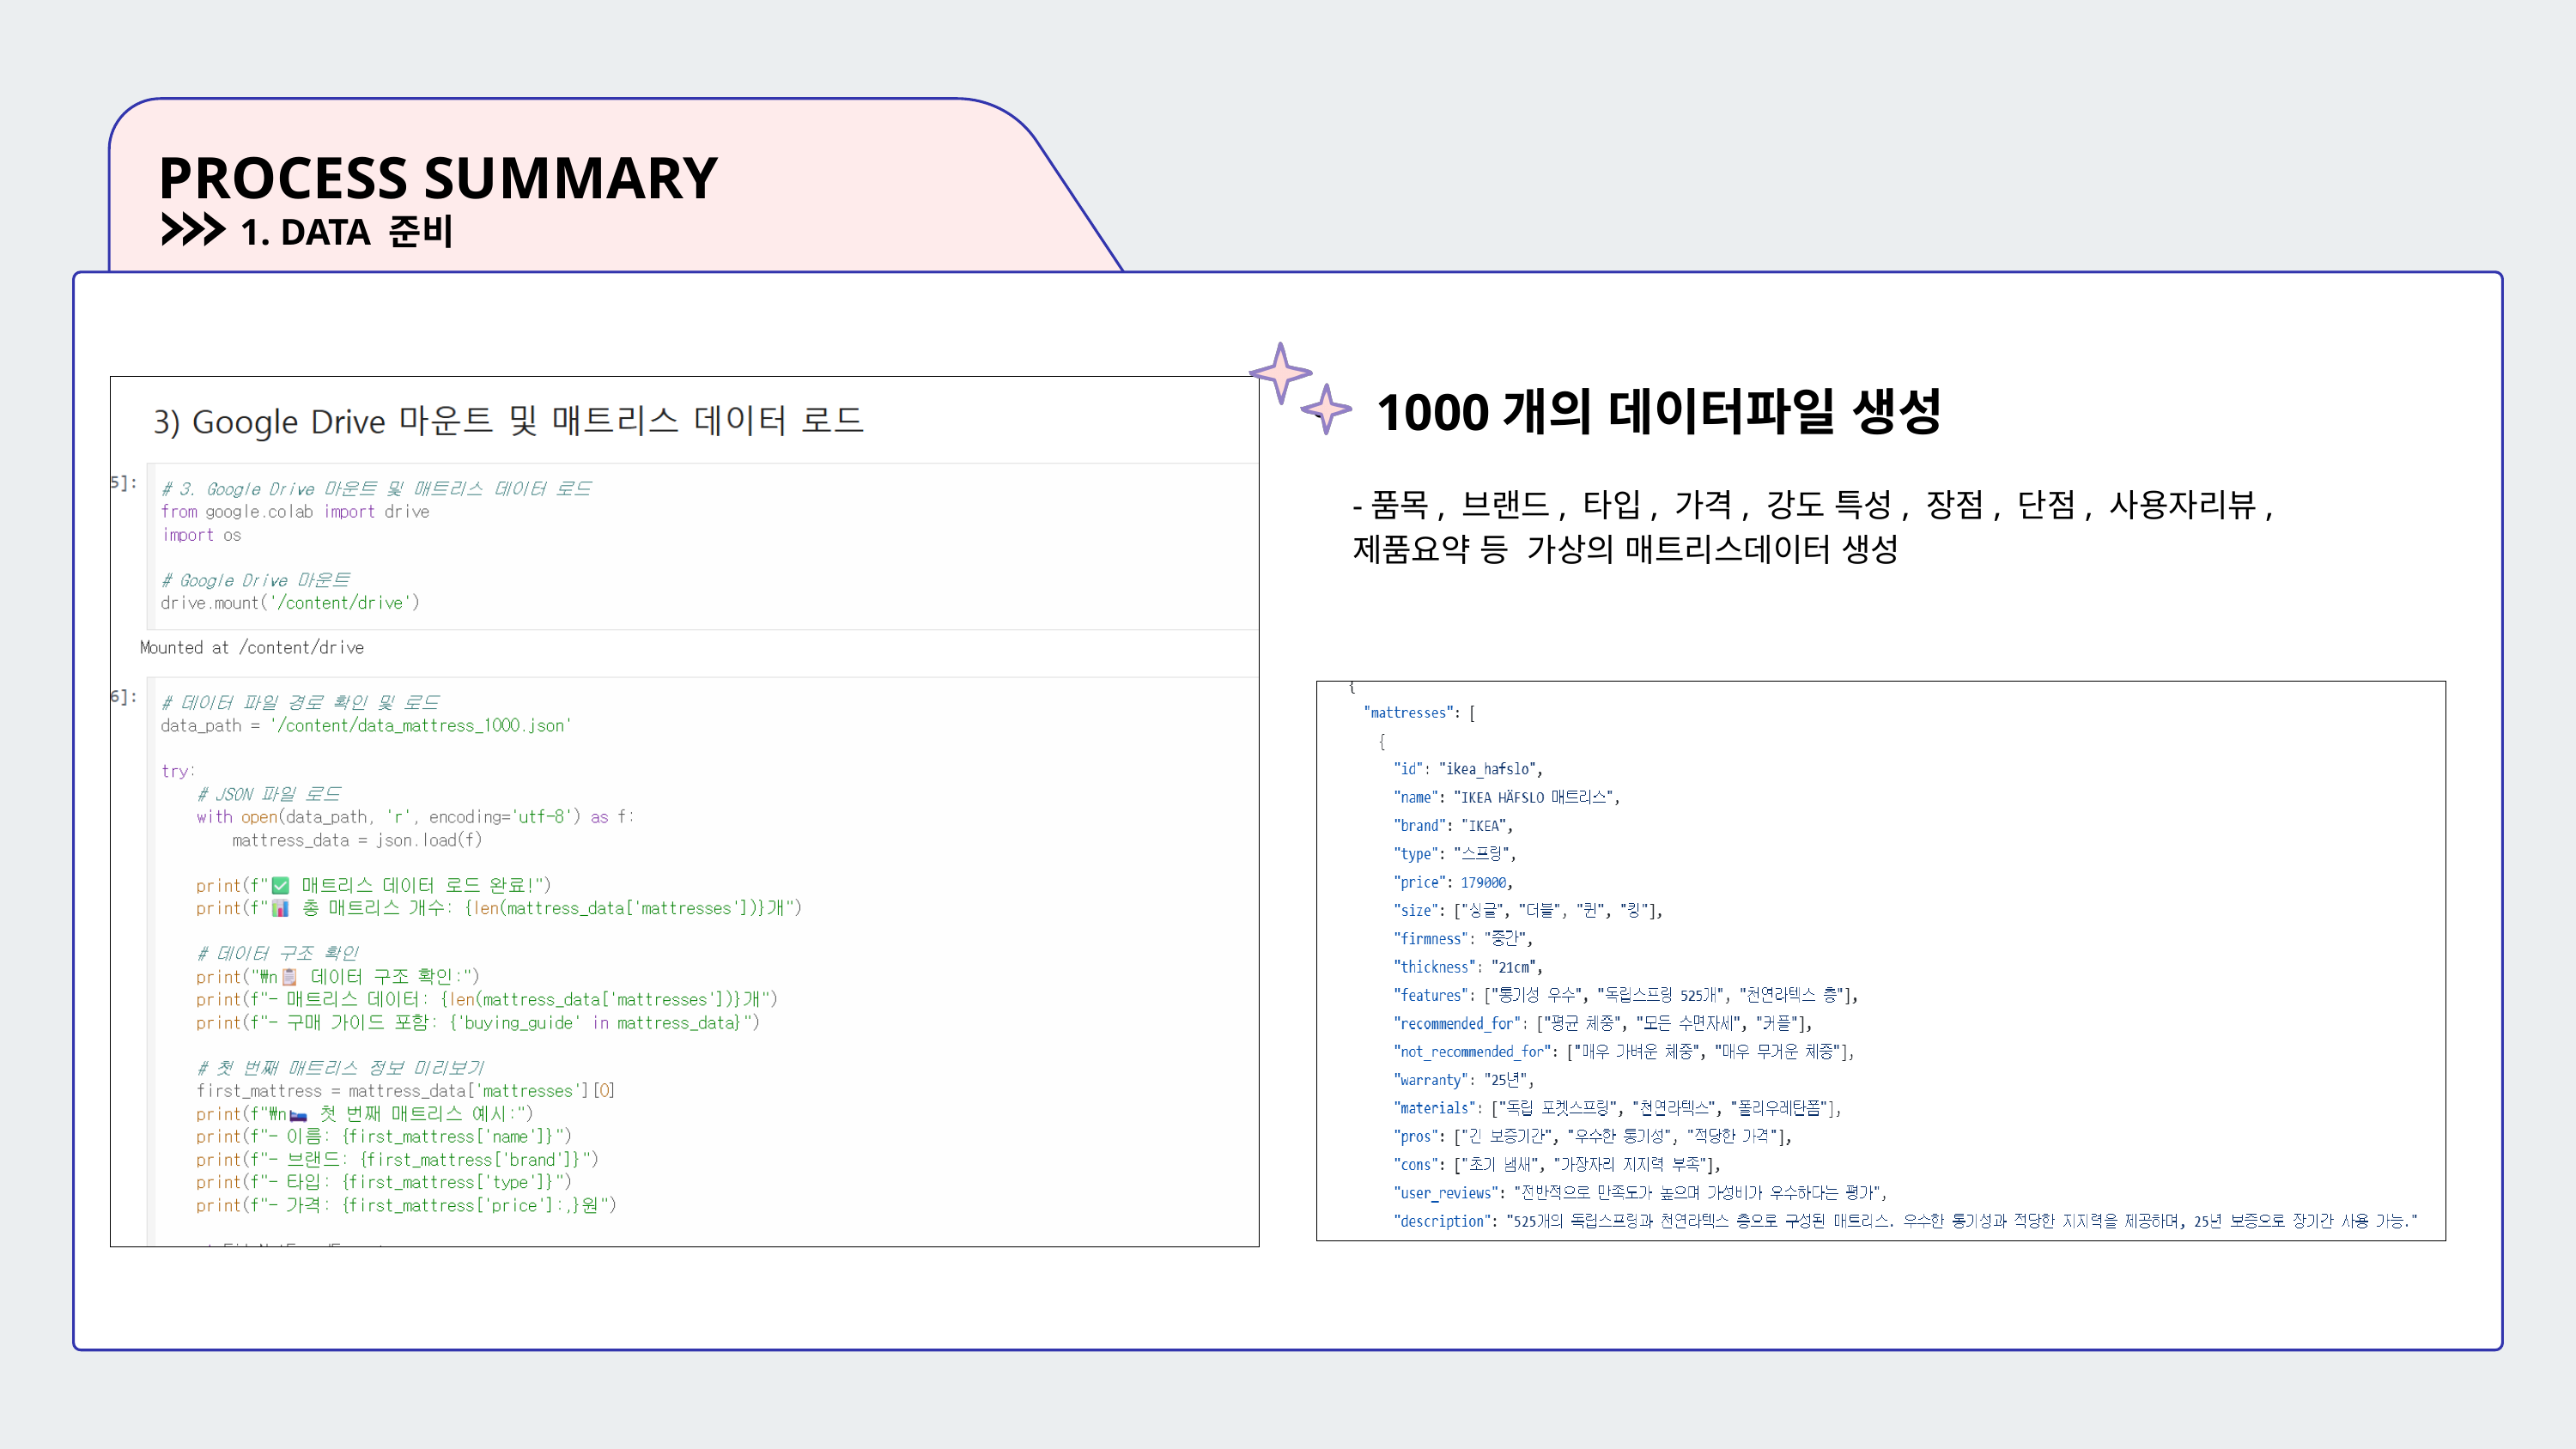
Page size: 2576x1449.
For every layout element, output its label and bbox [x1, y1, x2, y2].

picture [110, 376, 1260, 1247]
text_box [73, 271, 2503, 1350]
picture [1316, 681, 2446, 1242]
text_box [108, 98, 1232, 269]
